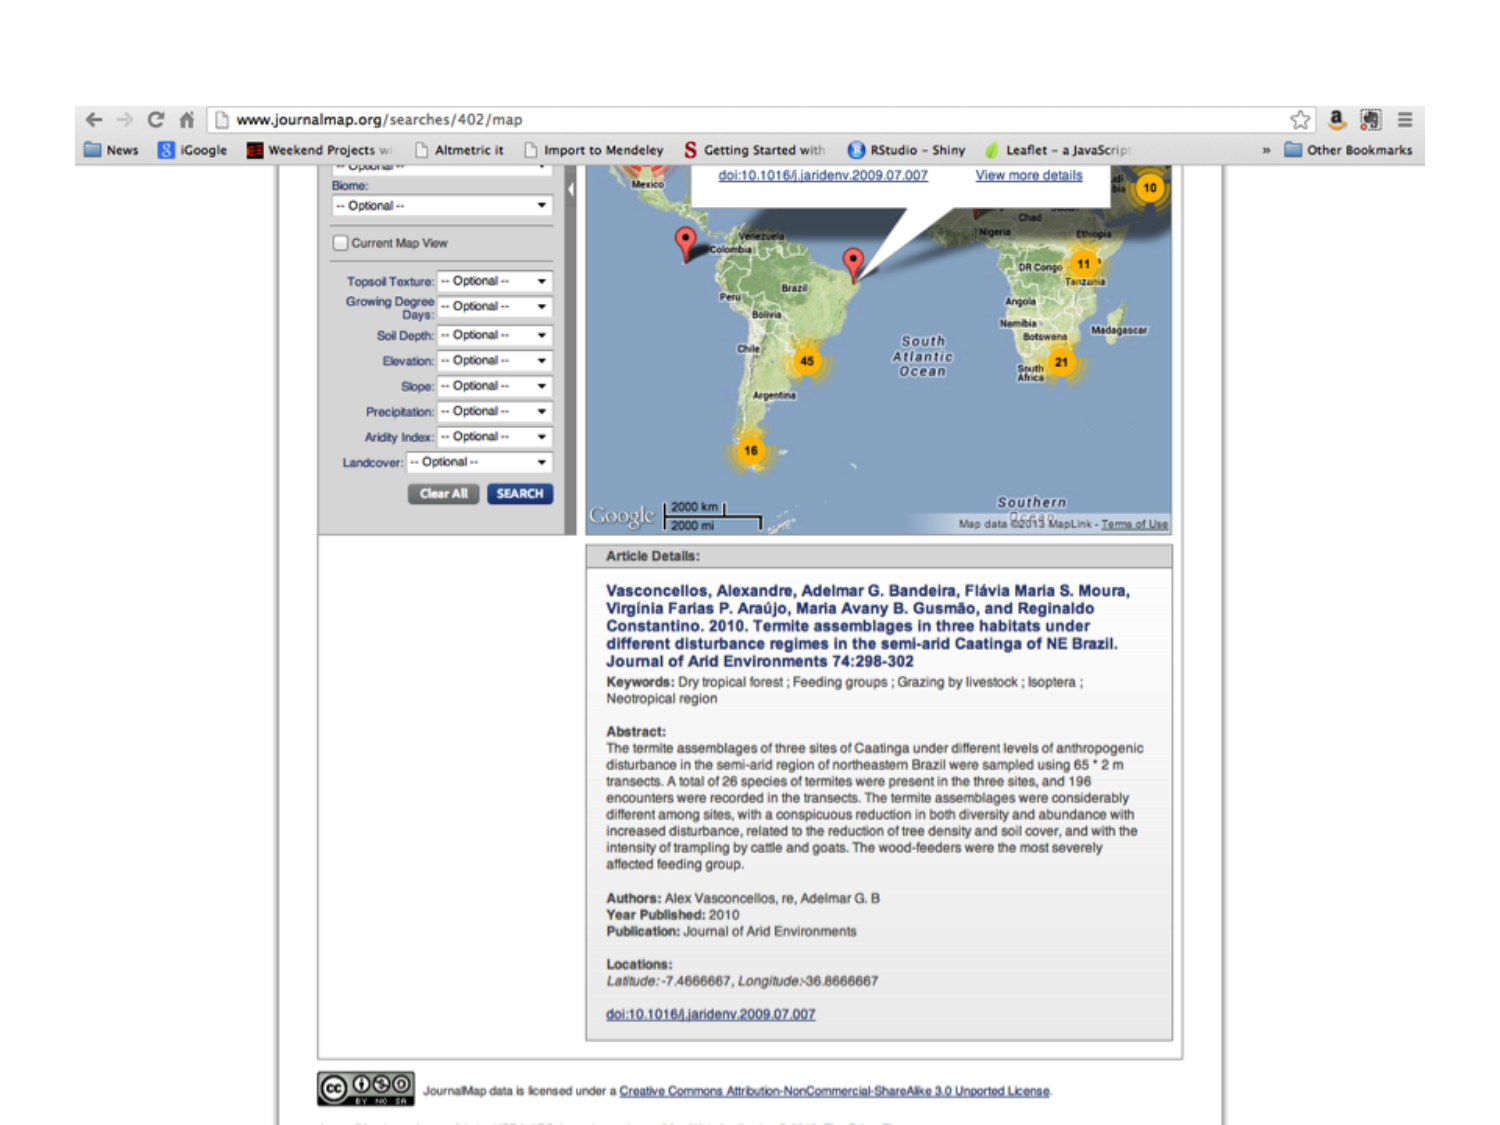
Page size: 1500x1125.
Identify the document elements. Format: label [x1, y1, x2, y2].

list [74, 106, 1426, 1125]
